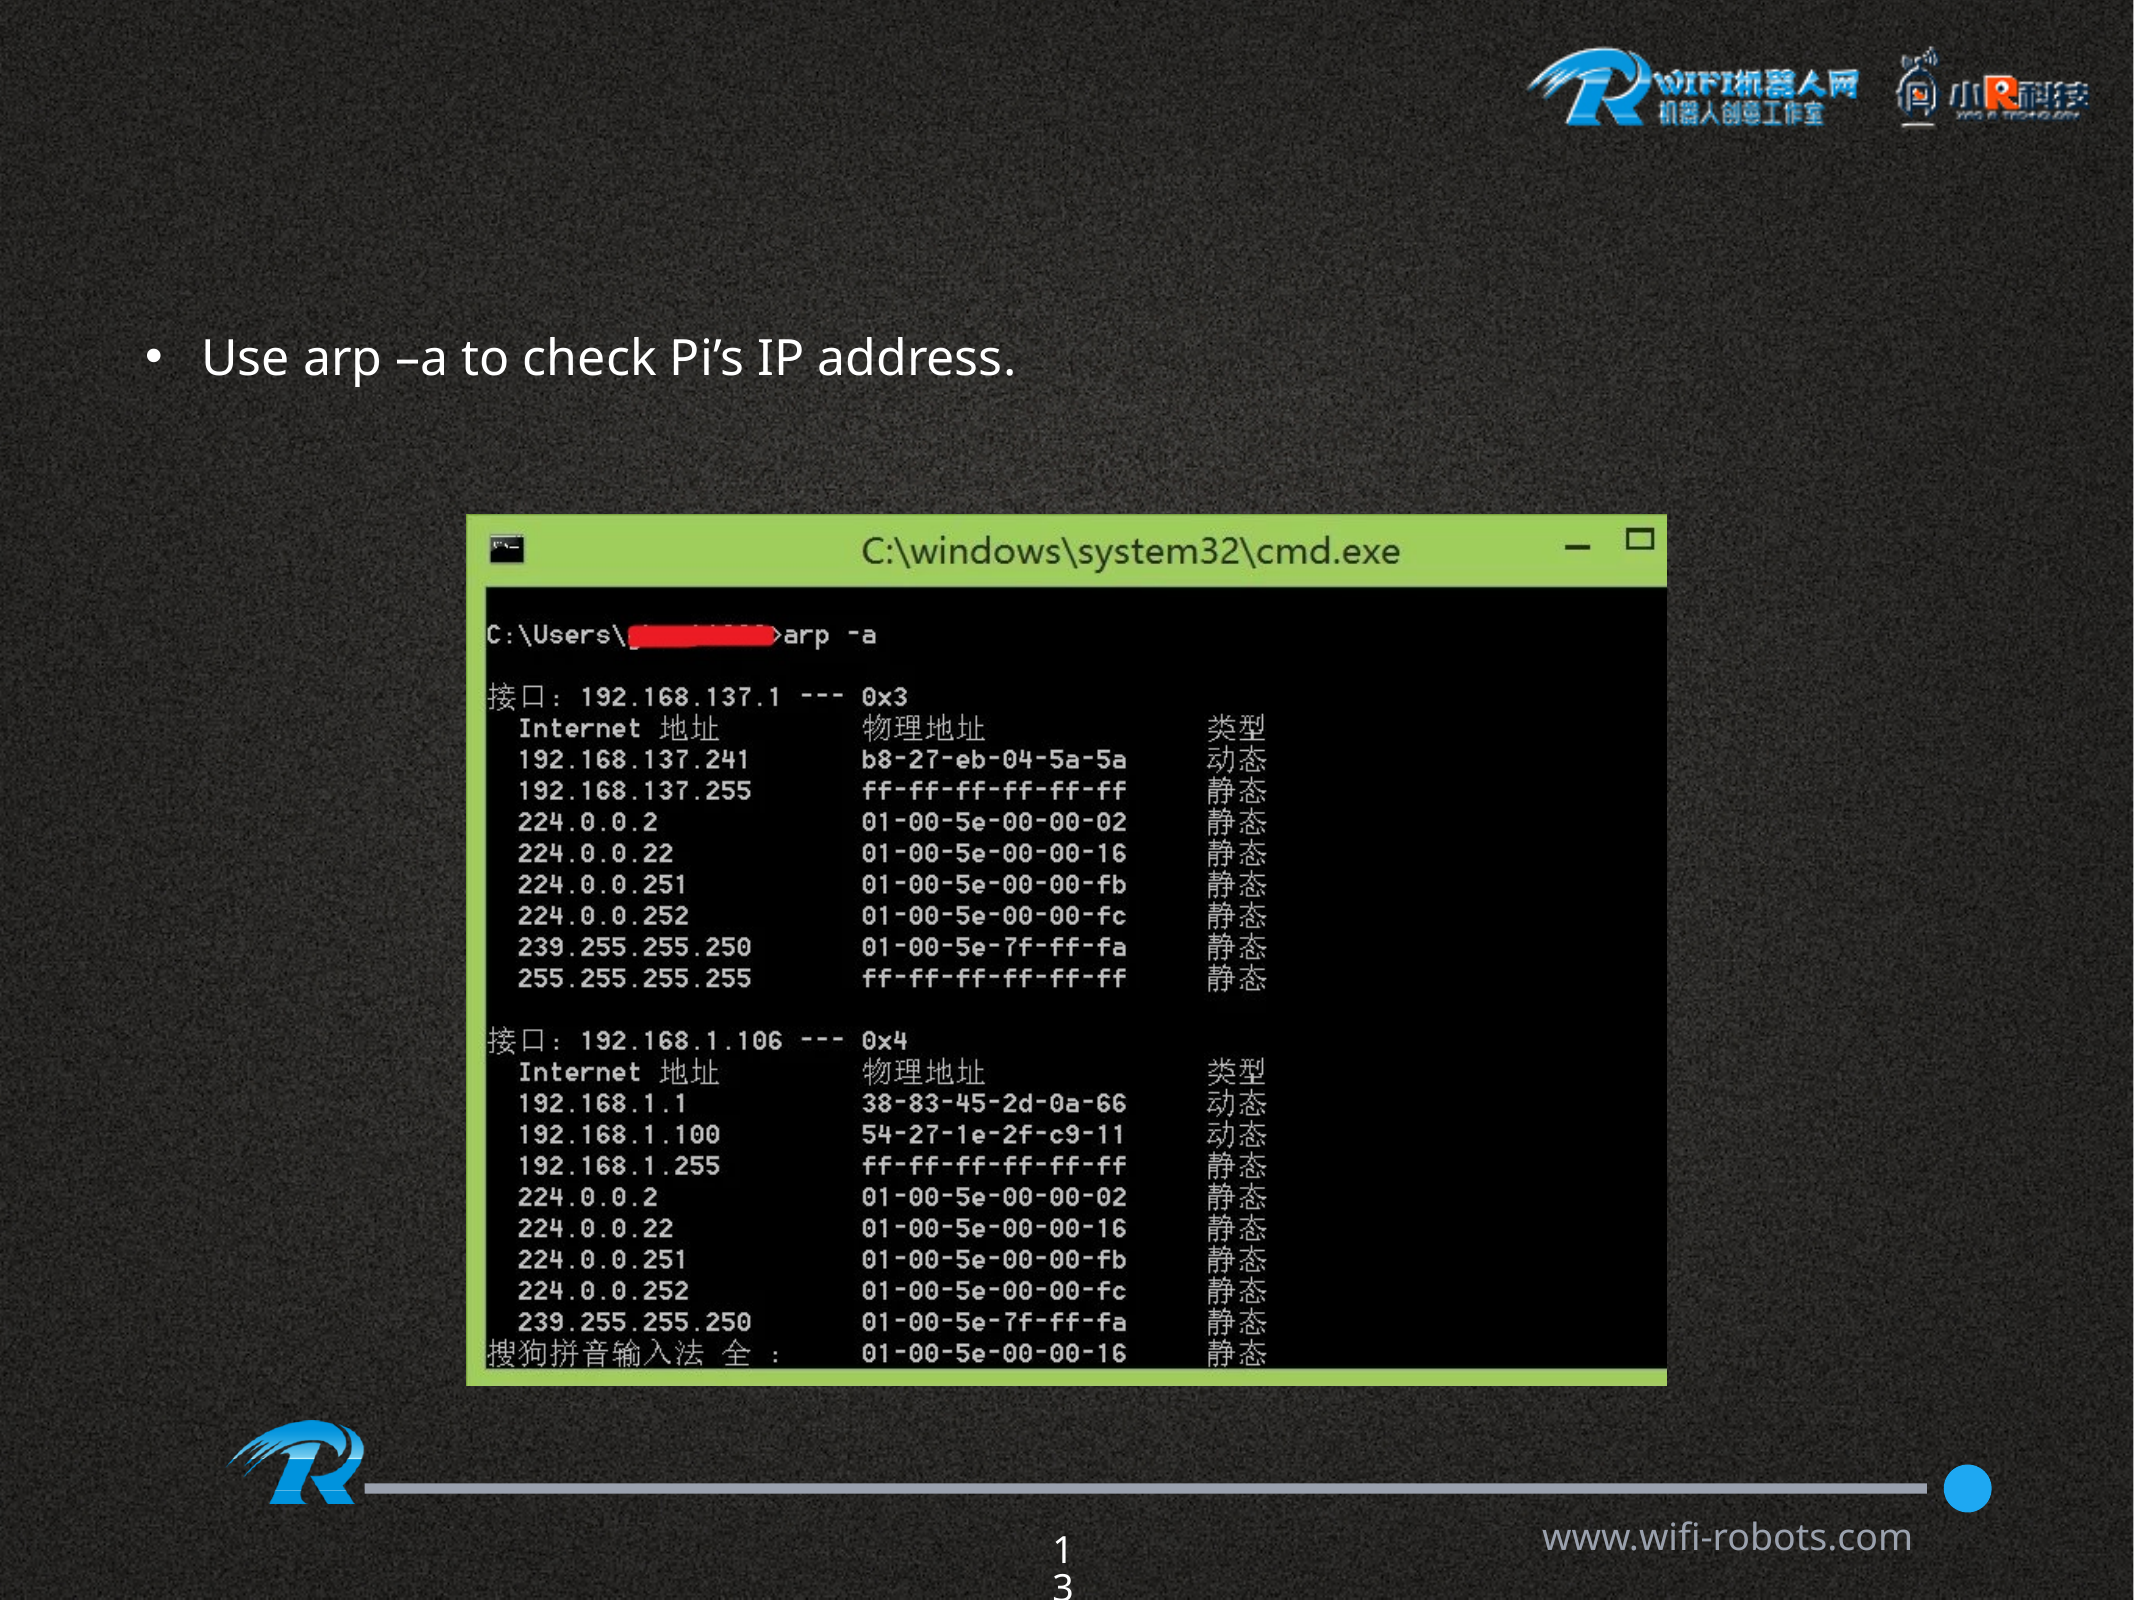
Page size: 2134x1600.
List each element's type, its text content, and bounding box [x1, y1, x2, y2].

text_box [369, 1483, 1927, 1494]
text_box [1943, 1464, 1992, 1513]
text_box Use arp –a to check Pi’s IP address. [145, 325, 2087, 1023]
text_box www.wifi-robots.com [1542, 1512, 1966, 1559]
picture [0, 0, 2134, 1600]
slide_number 13 [1037, 1518, 1094, 1580]
